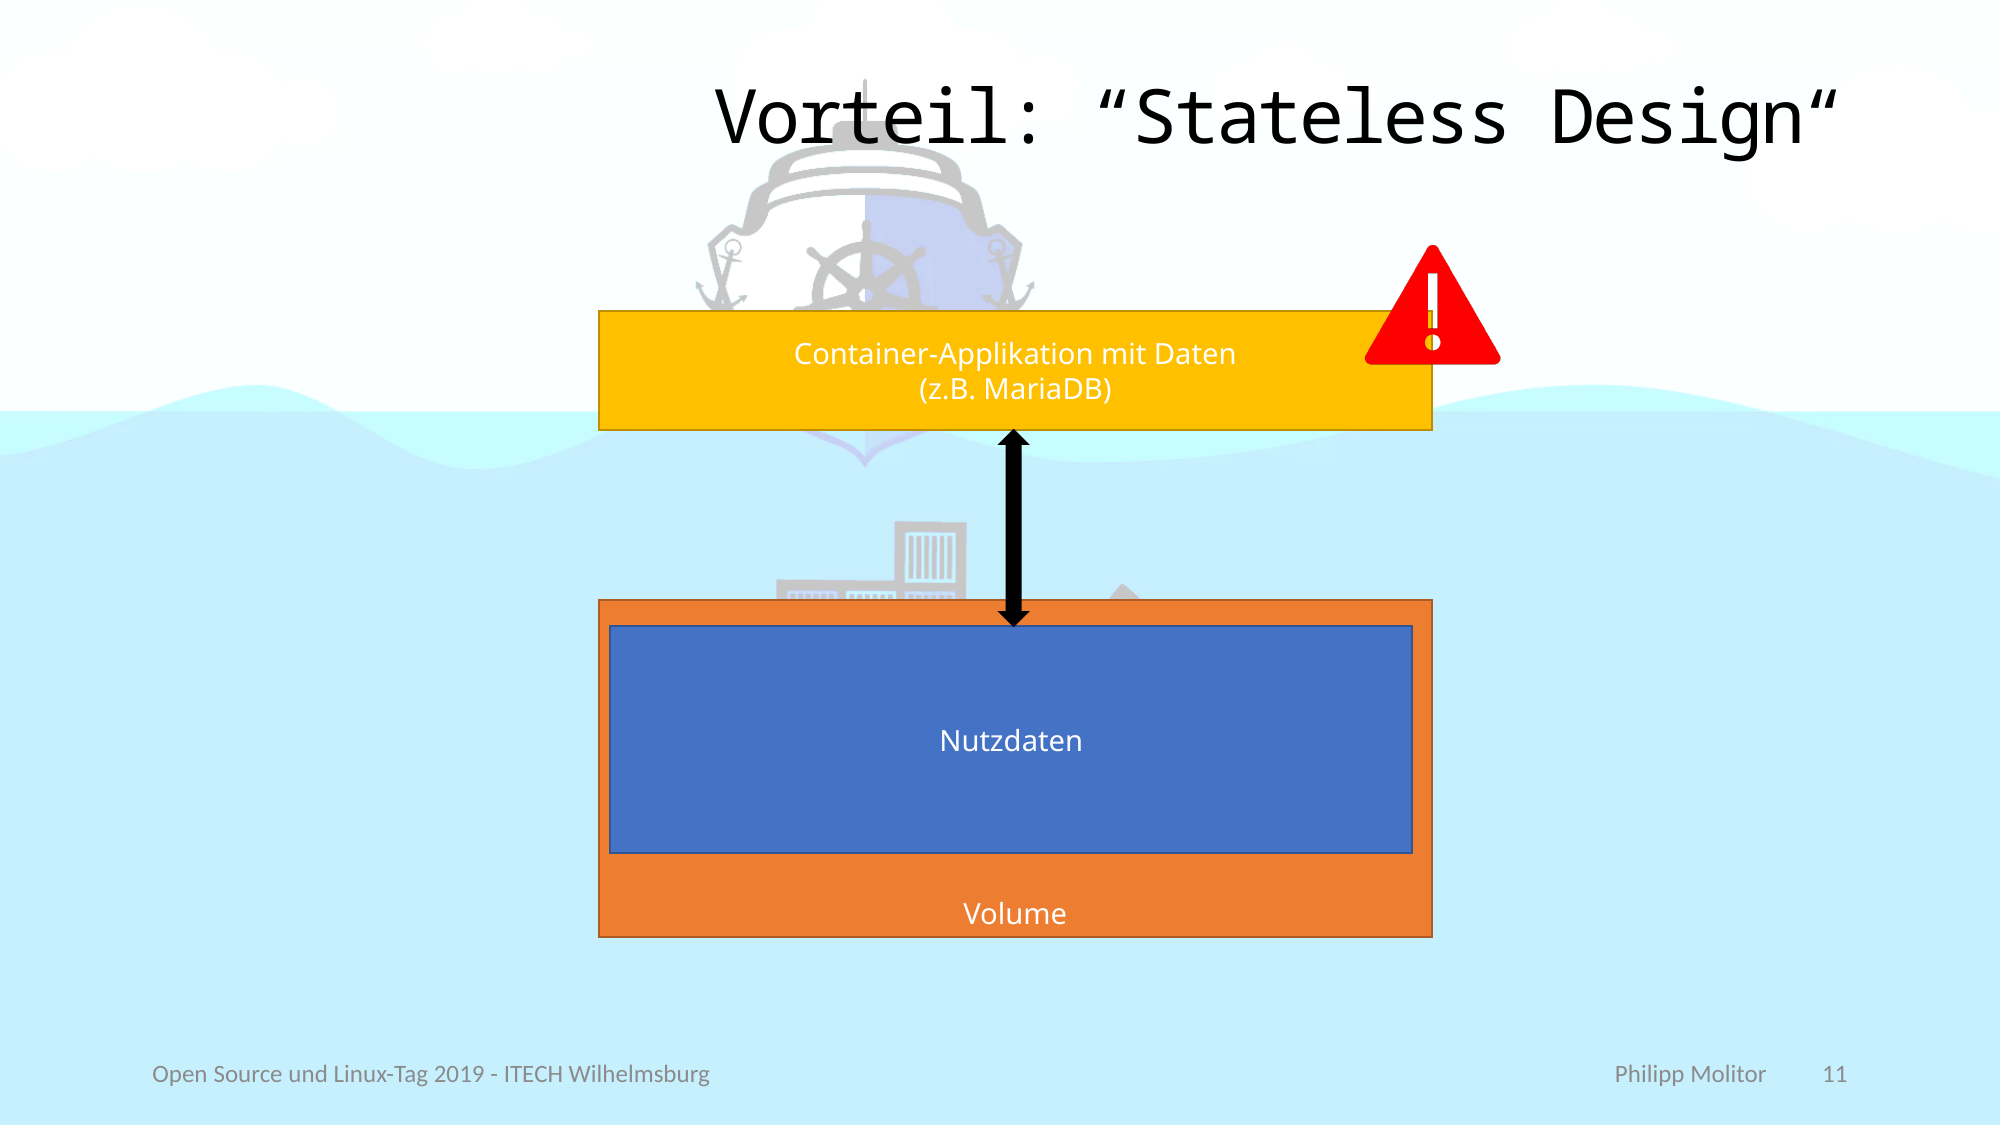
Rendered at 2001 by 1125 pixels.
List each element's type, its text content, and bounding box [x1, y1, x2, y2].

text_box Volume [598, 599, 1433, 938]
footer Philipp Molitor [1358, 1042, 1782, 1103]
title Vorteil: “Stateless Design“ [137, 59, 1863, 180]
text_box Container-Applikation mit Daten (z.B. MariaDB) [598, 310, 1433, 431]
text_box Nutzdaten [609, 625, 1413, 854]
slide_number Open Source und Linux-Tag 2019 - ITECH Wilhelmsburg [137, 1042, 945, 1103]
picture [1357, 229, 1508, 380]
text_box [997, 428, 1030, 628]
slide_number 10 [1782, 1042, 1863, 1103]
